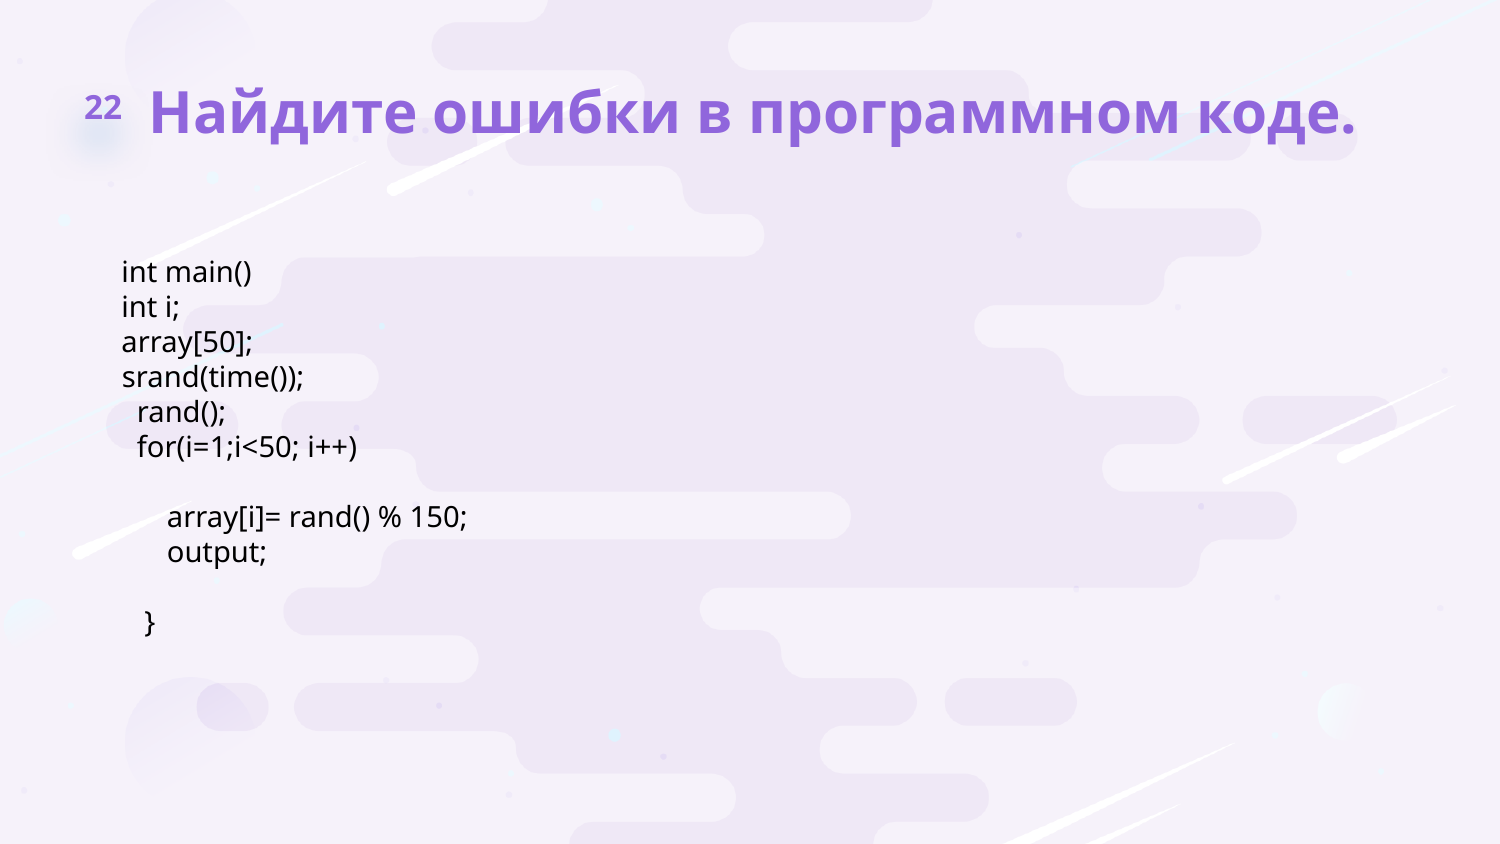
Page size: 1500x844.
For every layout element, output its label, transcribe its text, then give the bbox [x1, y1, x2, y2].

text_box Найдите ошибки в программном коде. [148, 70, 1442, 145]
picture [0, 0, 1500, 844]
text_box int main() int i; array[50]; srand(time()); rand(); for(i=1;i<50; i++) array[i]= rand() % 150; output; } [71, 232, 580, 659]
text_box 22 [57, 60, 149, 152]
